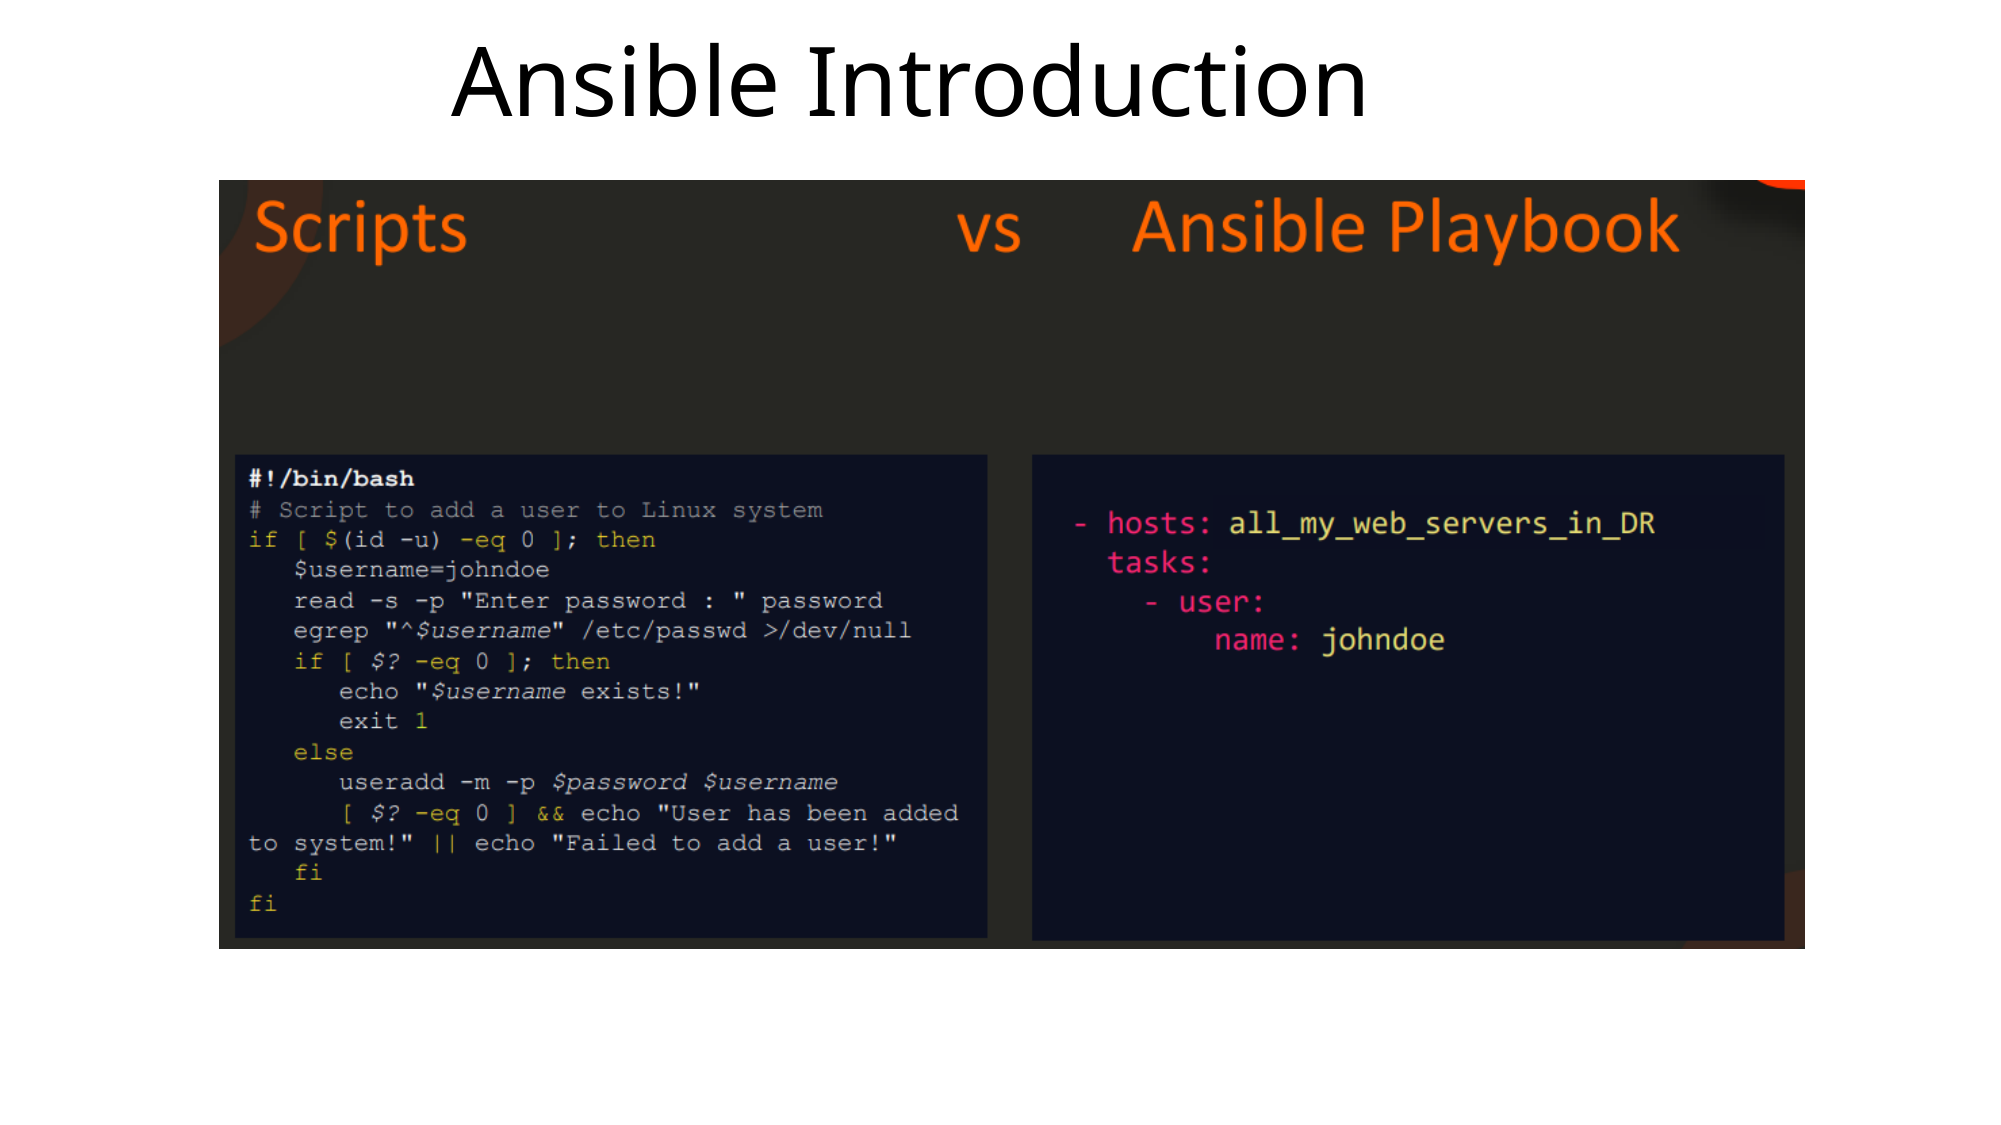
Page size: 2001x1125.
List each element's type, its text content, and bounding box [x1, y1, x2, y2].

title Ansible Introduction [161, 26, 1662, 146]
picture [218, 179, 1805, 949]
